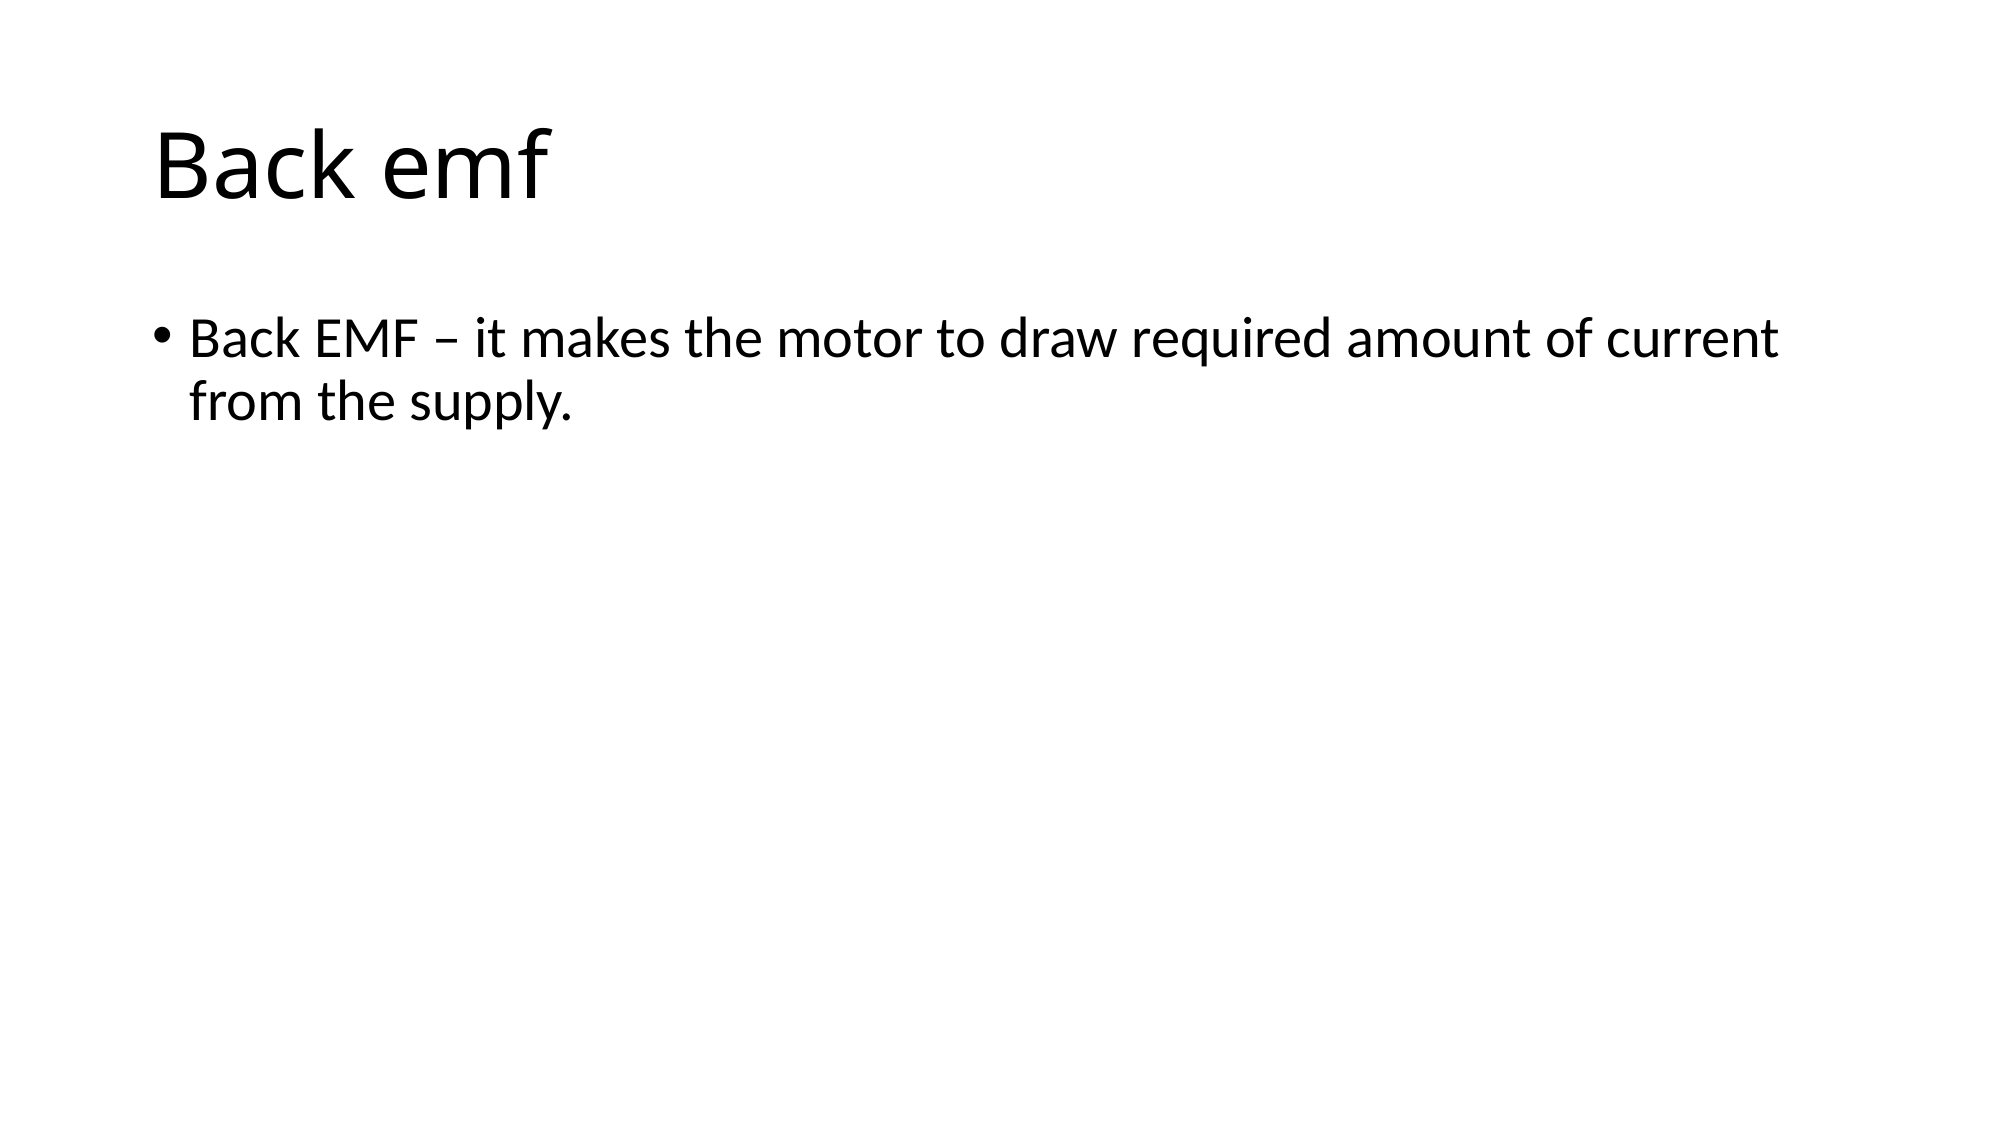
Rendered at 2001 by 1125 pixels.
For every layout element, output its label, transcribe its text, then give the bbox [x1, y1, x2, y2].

list Back EMF – it makes the motor to draw required amount of current from the supply. [137, 299, 1863, 1014]
title Back emf [137, 59, 1863, 278]
